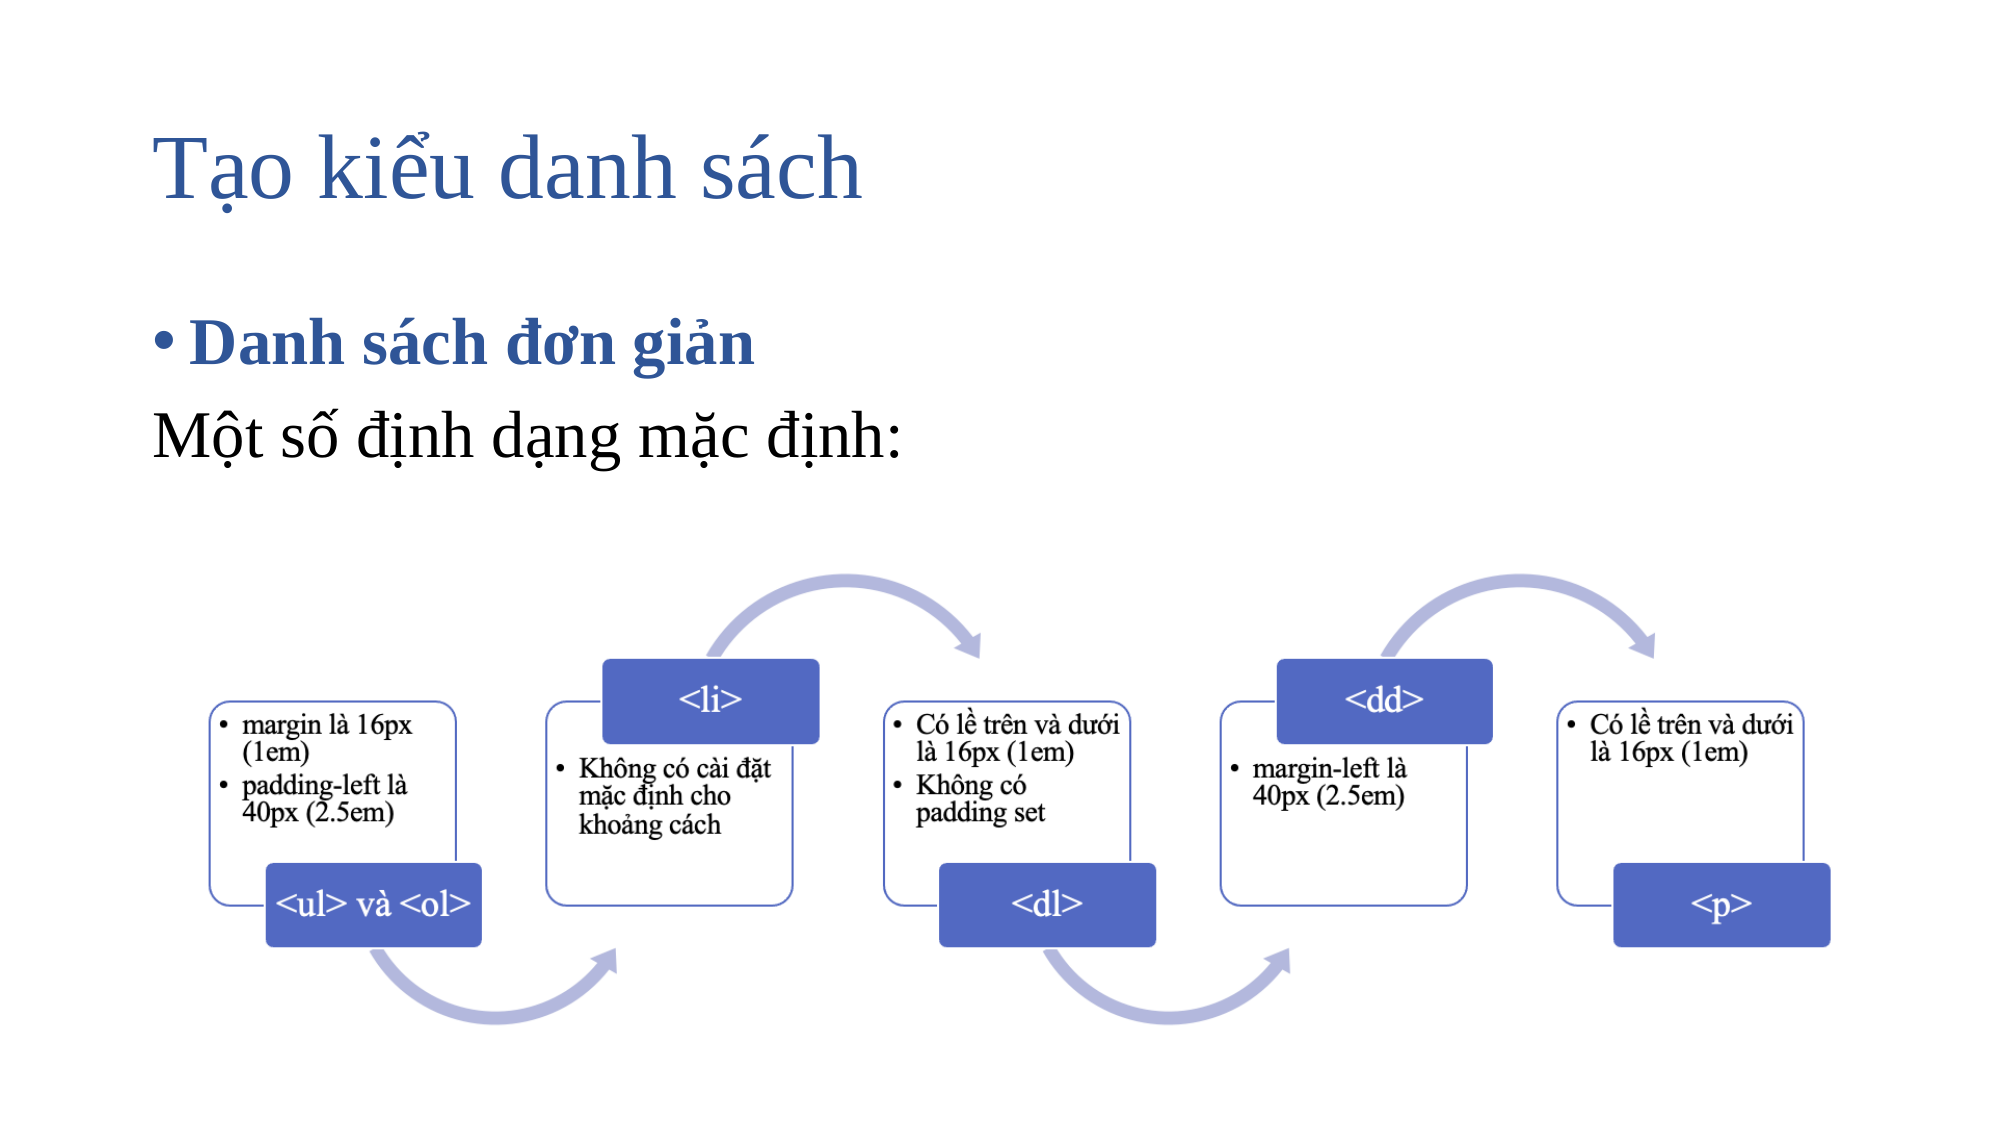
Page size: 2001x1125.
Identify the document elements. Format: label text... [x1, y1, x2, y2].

list Danh sách đơn giản Một số định dạng mặc định: [137, 299, 1863, 1014]
title Tạo kiểu danh sách [137, 59, 1863, 278]
picture [192, 562, 1840, 1066]
